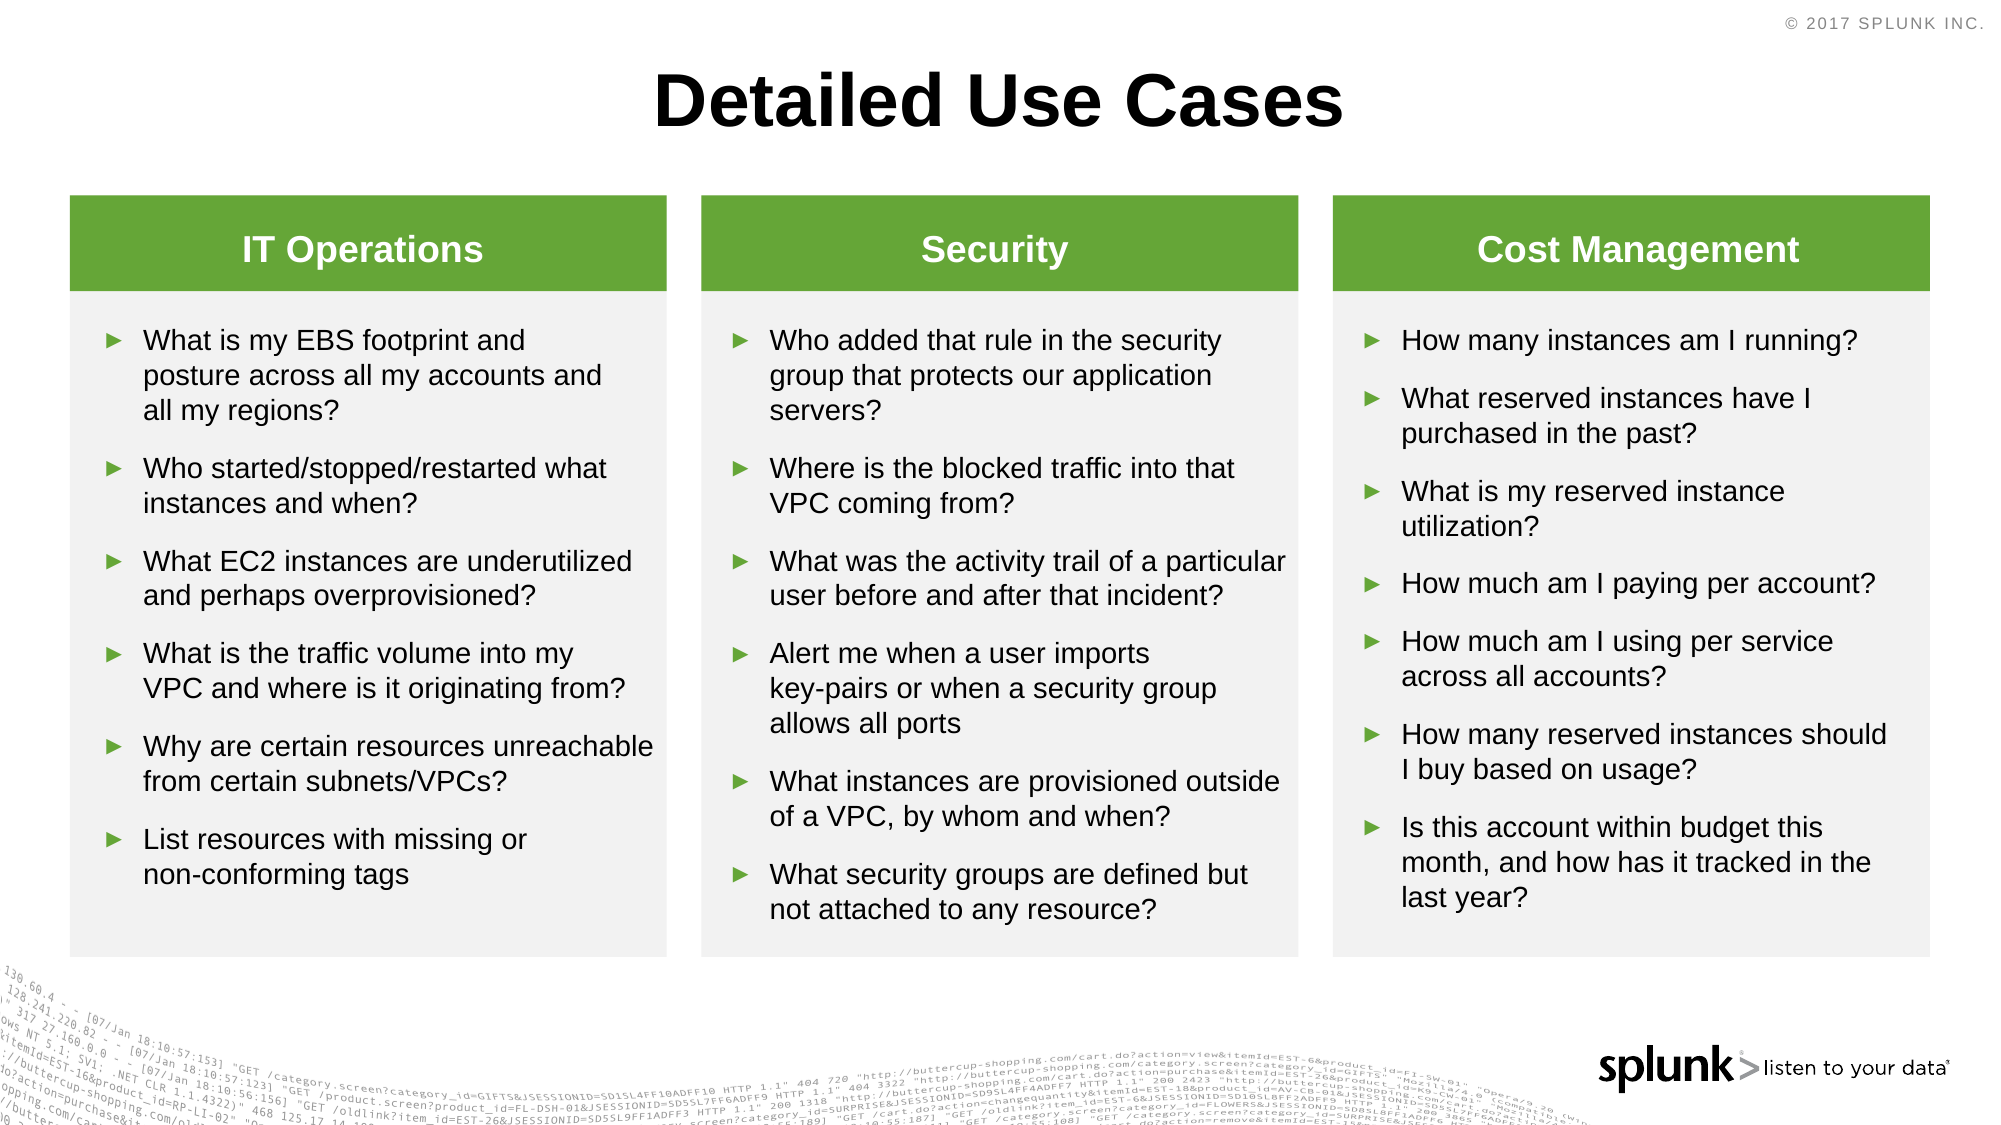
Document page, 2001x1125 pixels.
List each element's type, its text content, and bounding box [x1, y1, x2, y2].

text_box [1332, 292, 1931, 958]
text_box [69, 194, 668, 292]
text_box How many instances am I running? What reserved instances have I purchased in the past? What is my reserved instance utilization? How much am I paying per account? How much am I using per service across all accounts? How many reserved instances should I buy based on usage? Is this account within budget this month, and how has it tracked in the last year? [1332, 315, 1930, 957]
text_box Security [701, 219, 1287, 276]
text_box Who added that rule in the security group that protects our application servers? Where is the blocked traffic into that VPC coming from? What was the activity trail of a particular user before and after that incident? Alert me when a user imports key-pairs or when a security group allows all ports What instances are provisioned outside of a VPC, by whom and when? What security groups are defined but not attached to any resource? [701, 315, 1299, 957]
title Detailed Use Cases [74, 50, 1926, 124]
text_box What is my EBS footprint and posture across all my accounts and all my regions? Who started/stopped/restarted what instances and when? What EC2 instances are underutilized and perhaps overprovisioned? What is the traffic volume into my VPC and where is it originating from? Why are certain resources unreachable from certain subnets/VPCs? List resources with missing or non-conforming tags [74, 315, 667, 955]
text_box [700, 292, 1299, 958]
text_box [69, 292, 668, 958]
picture [0, 0, 2000, 1125]
text_box IT Operations [69, 219, 655, 276]
text_box [700, 194, 1299, 292]
text_box [1332, 194, 1931, 292]
text_box Cost Management [1350, 219, 1925, 276]
